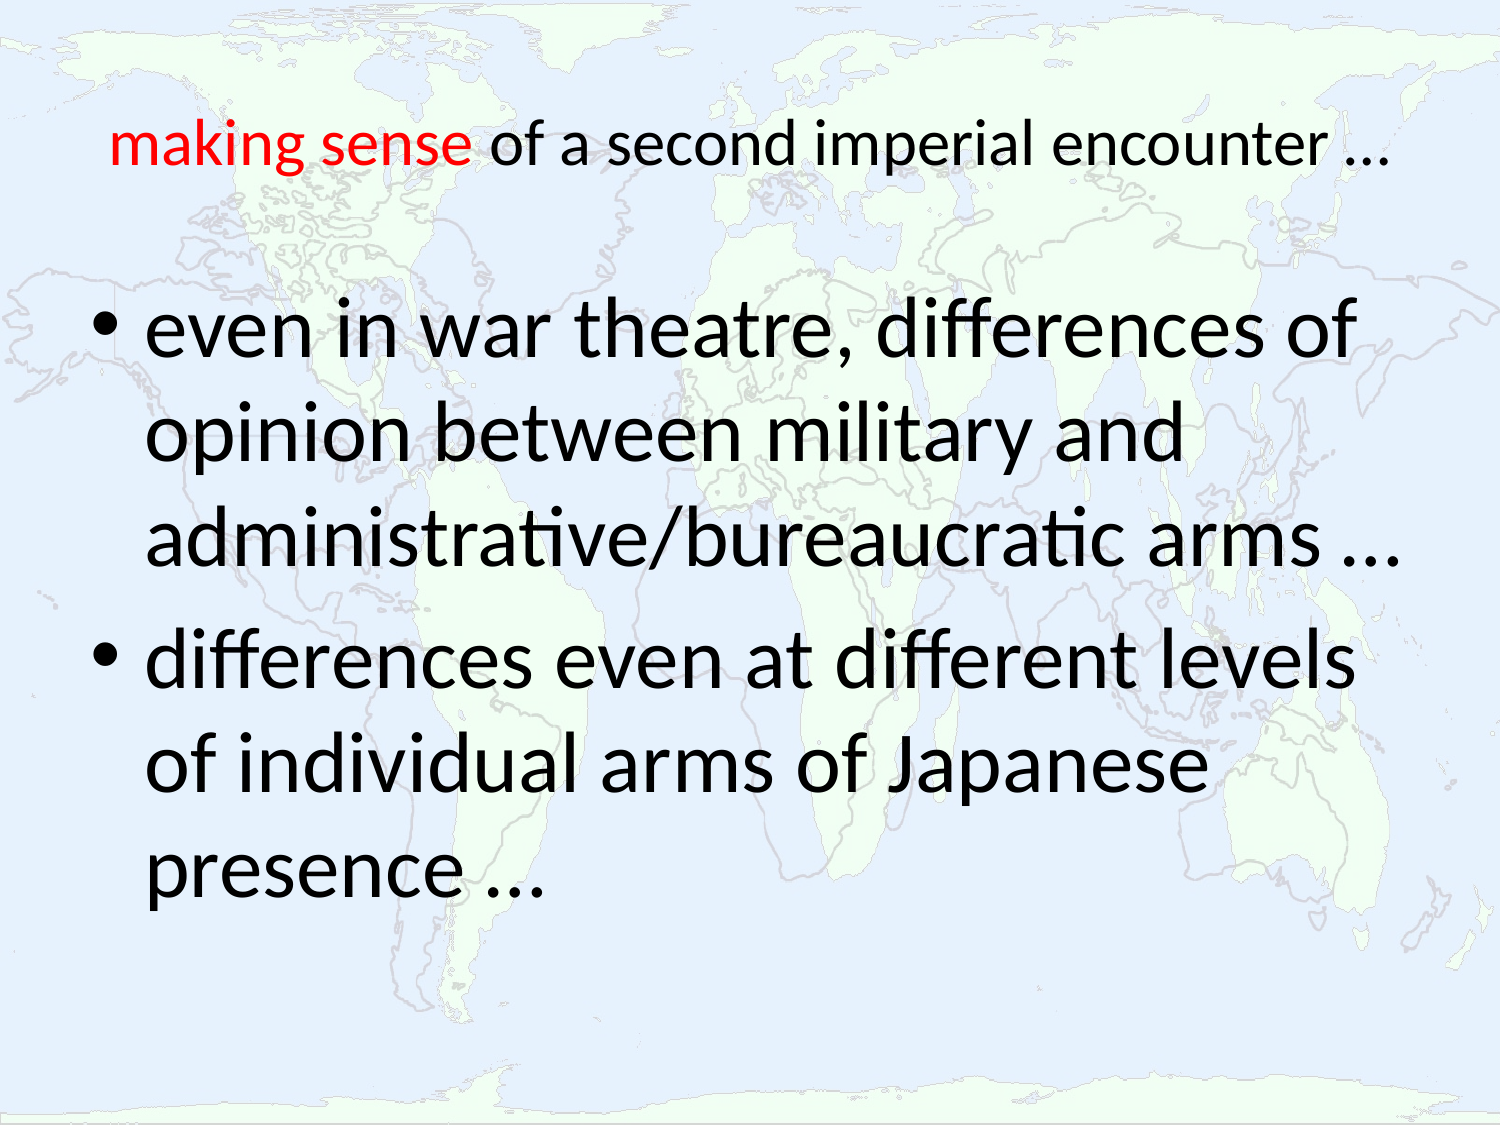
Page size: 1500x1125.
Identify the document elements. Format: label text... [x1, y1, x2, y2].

list even in war theatre, differences of opinion between military and administrative/bureaucratic arms … differences even at different levels of individual arms of Japanese presence … [75, 262, 1425, 1005]
title making sense of a second imperial encounter … [75, 45, 1425, 233]
